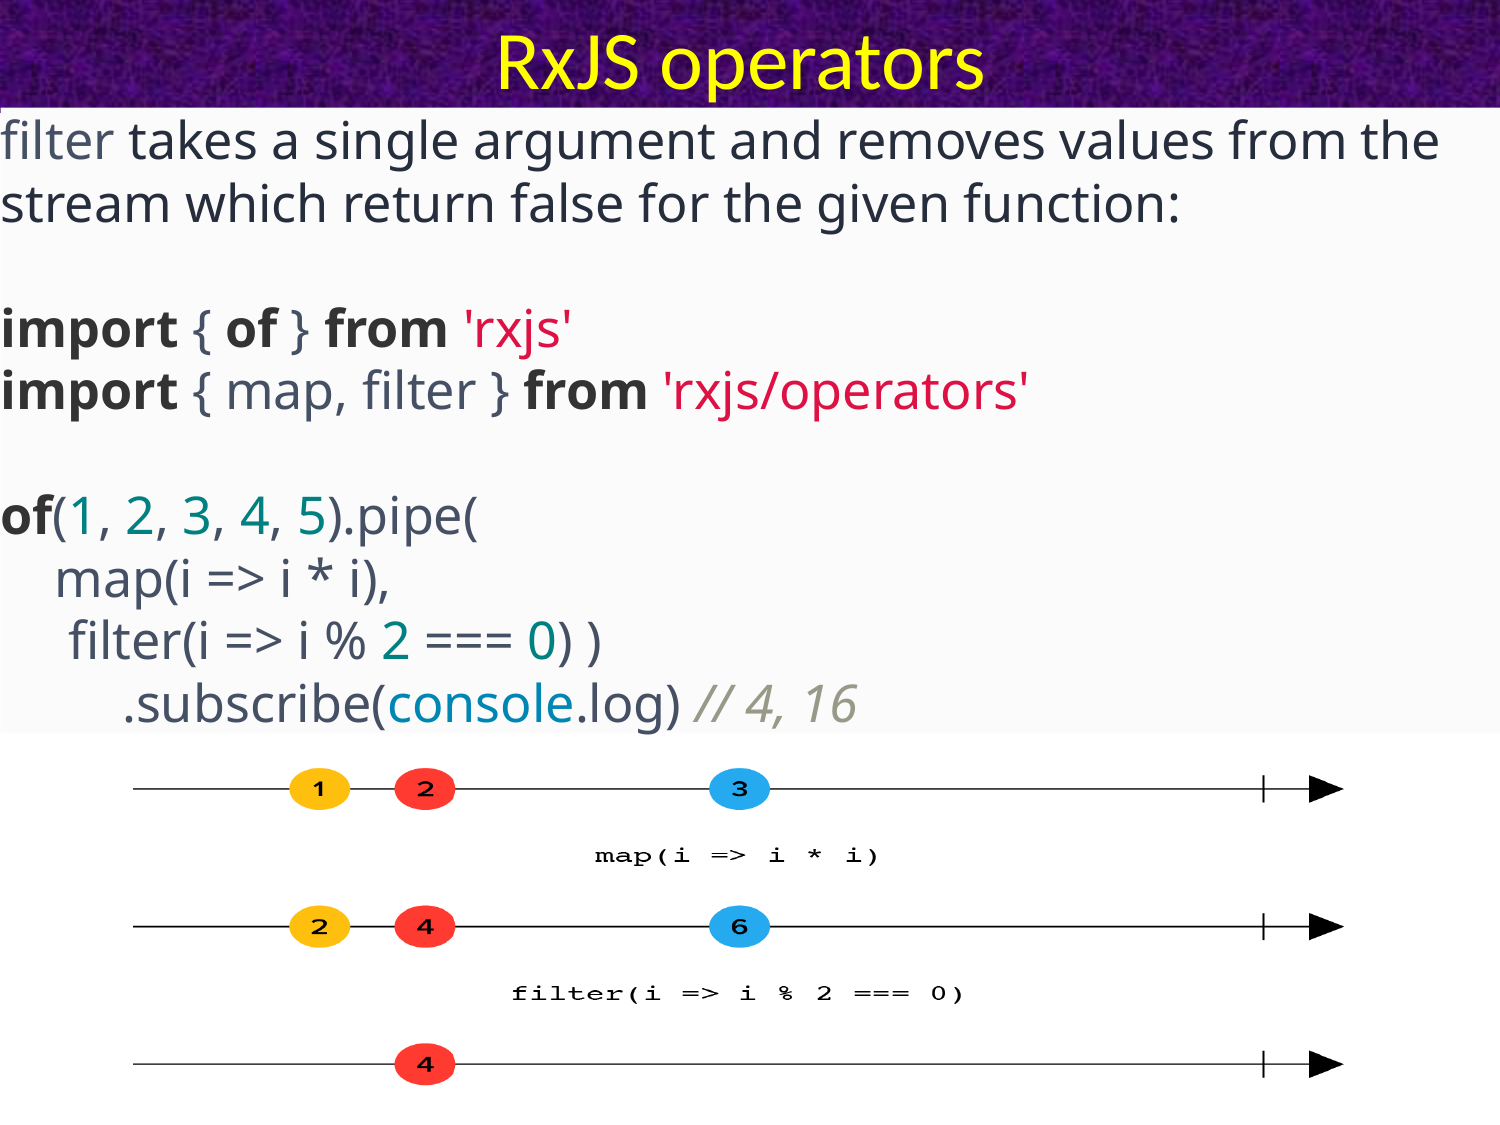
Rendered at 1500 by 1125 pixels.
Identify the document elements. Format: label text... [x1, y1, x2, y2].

picture [124, 749, 1363, 1103]
title RxJS operators [0, 0, 1500, 107]
text_box filter takes a single argument and removes values from the stream which return false for the given function: import { of } from 'rxjs' import { map, filter } from 'rxjs/operators' of(1, 2, 3, 4, 5).pipe( map(i => i * i), filter(i => i % 2 === 0) ) .subscribe(console.log) // 4, 16 [0, 107, 1500, 733]
